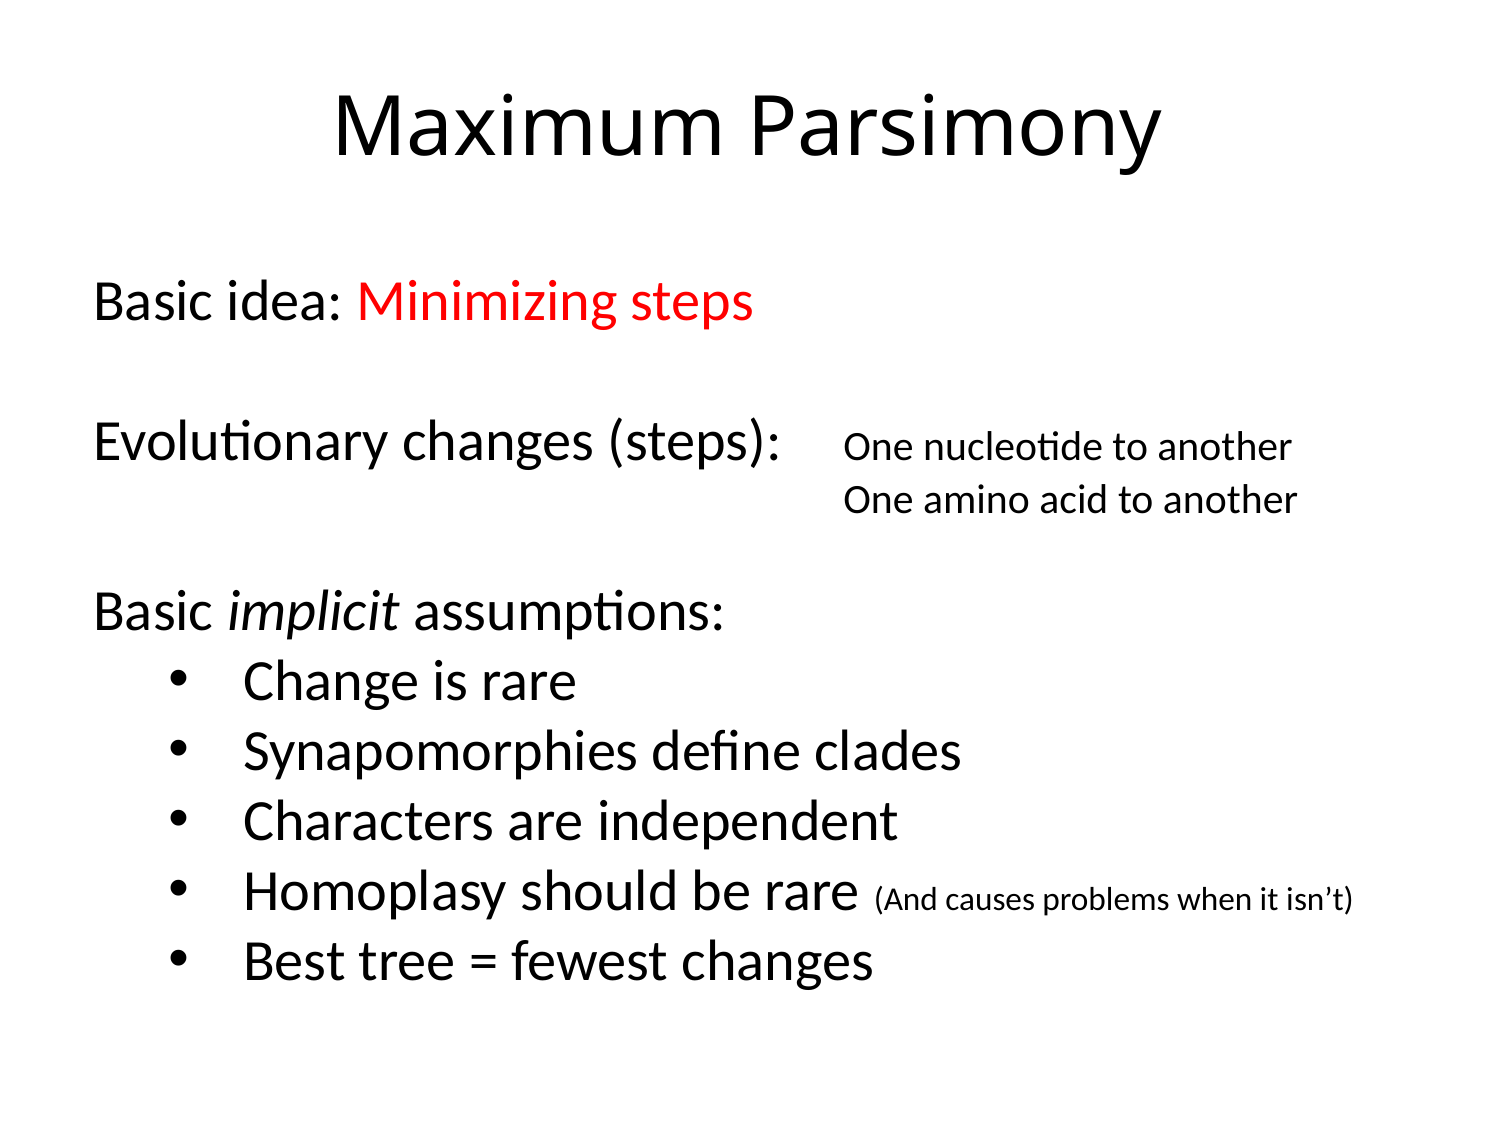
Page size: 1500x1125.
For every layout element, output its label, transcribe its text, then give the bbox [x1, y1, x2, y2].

text_box Basic idea: Minimizing steps Evolutionary changes (steps): One nucleotide to another One amino acid to another Basic implicit assumptions: Change is rare Synapomorphies define clades Characters are independent Homoplasy should be rare (And causes problems when it isn’t) Best tree = fewest changes [78, 254, 1392, 1070]
text_box Maximum Parsimony [155, 39, 1340, 218]
